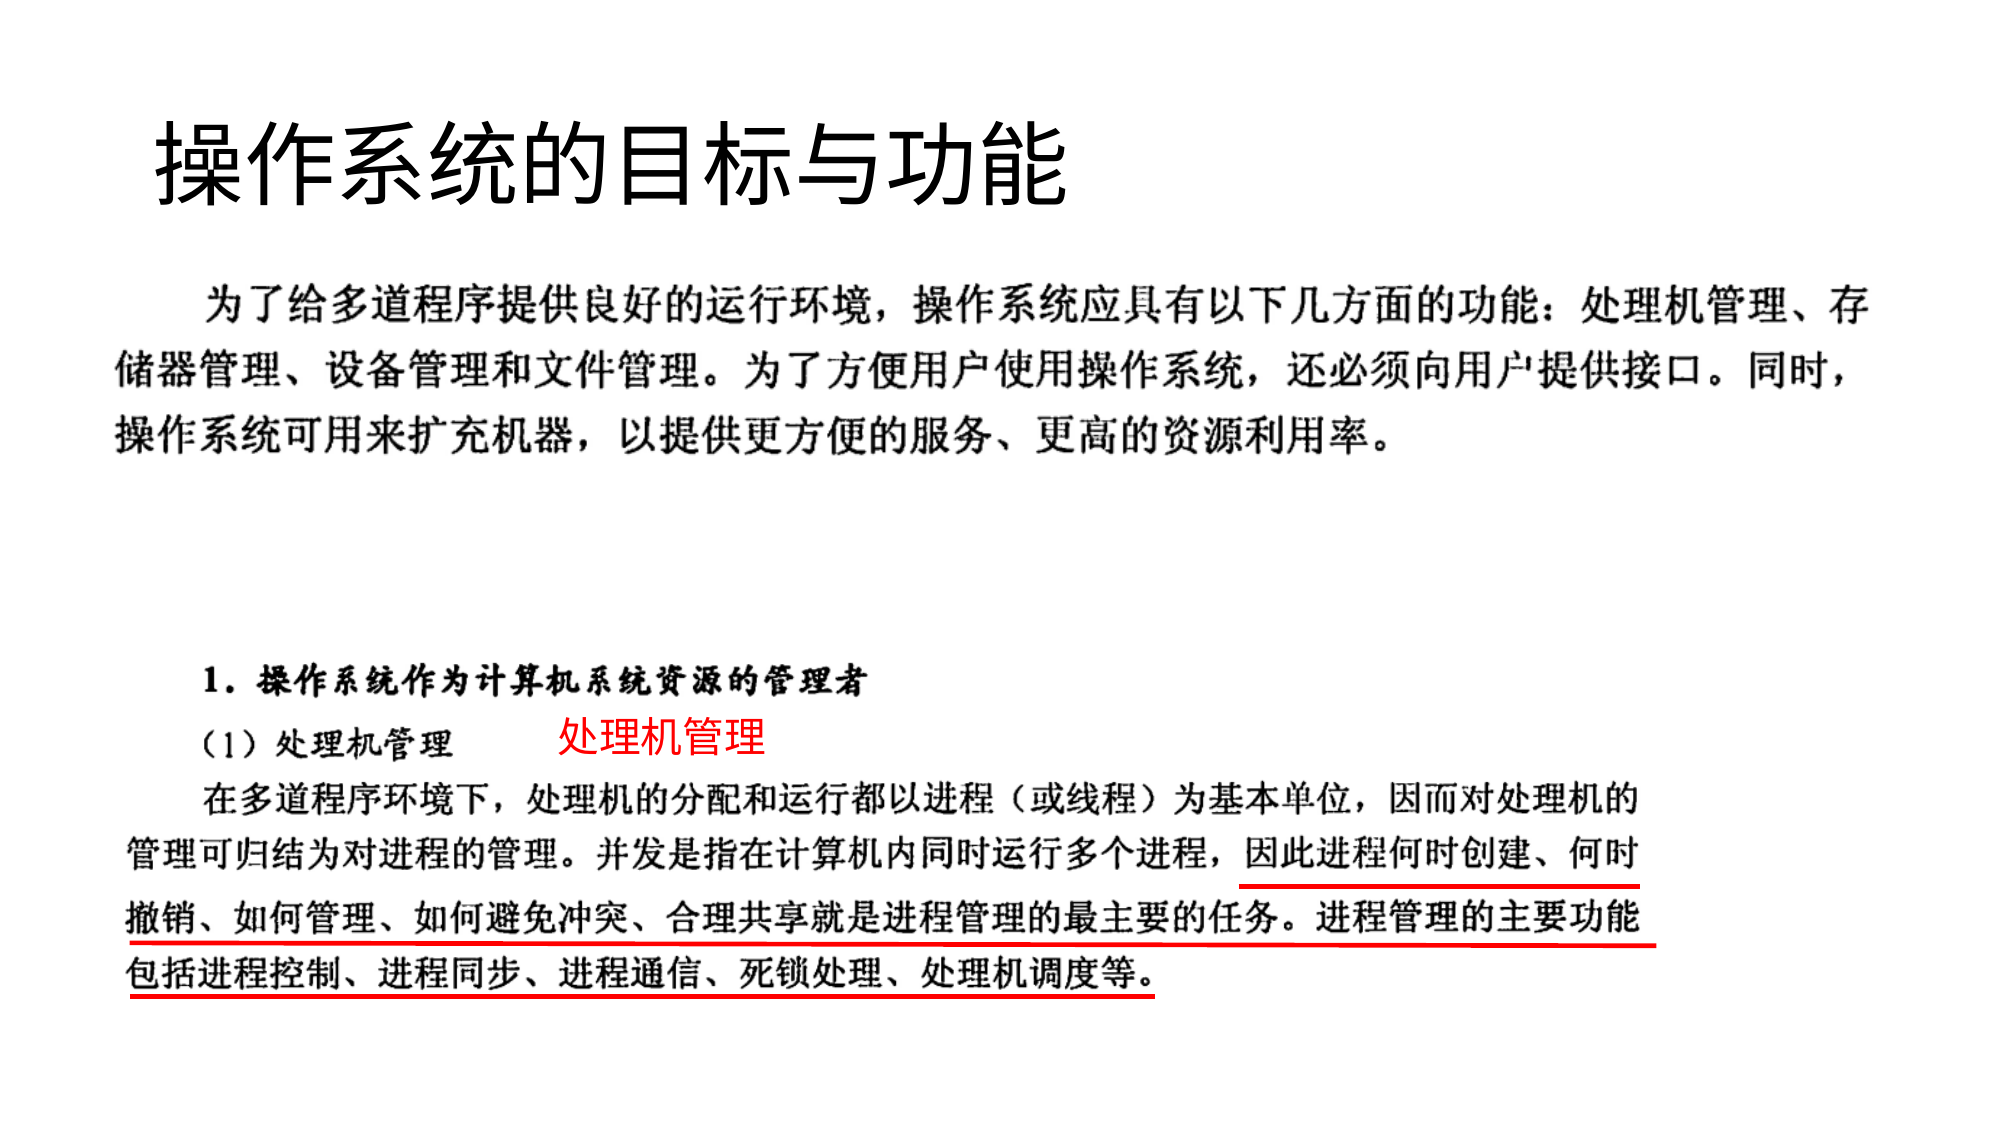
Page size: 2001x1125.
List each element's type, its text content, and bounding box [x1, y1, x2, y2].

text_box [129, 942, 1657, 946]
title 操作系统的目标与功能 [137, 59, 1863, 263]
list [84, 263, 1909, 470]
picture [113, 886, 1657, 1005]
picture [118, 653, 1657, 885]
